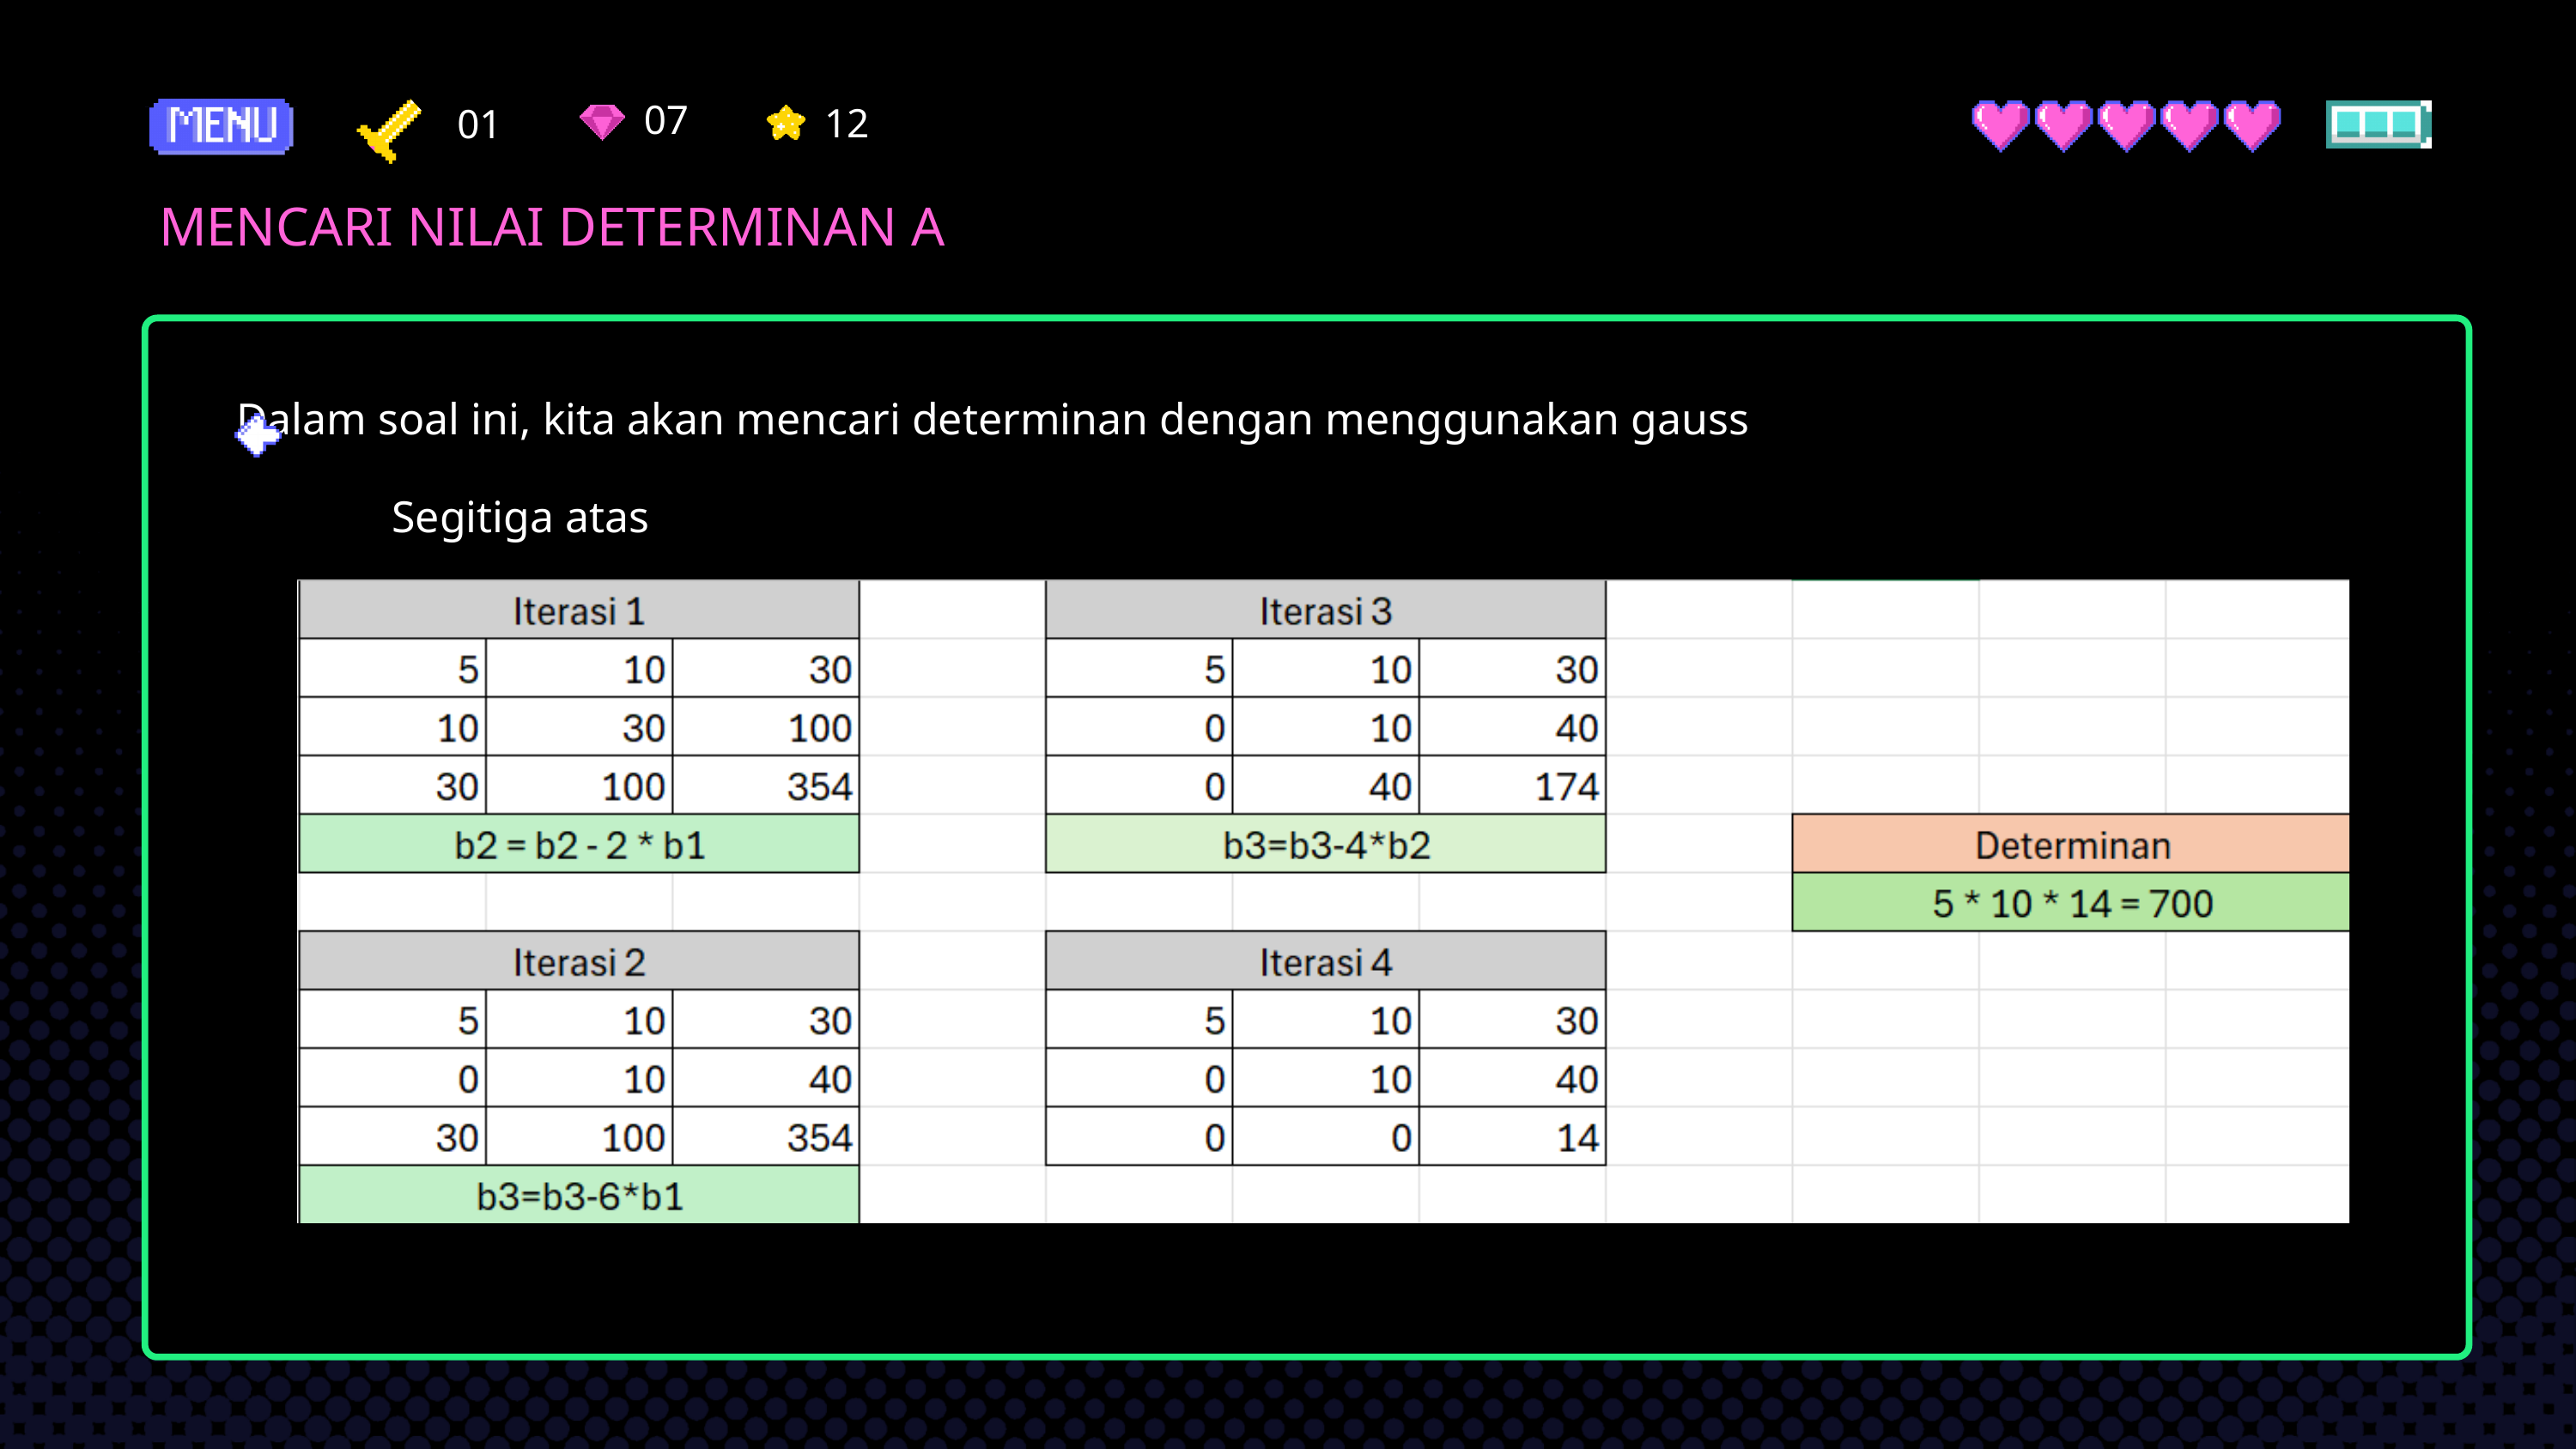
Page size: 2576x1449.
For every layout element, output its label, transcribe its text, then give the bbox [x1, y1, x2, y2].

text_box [579, 99, 708, 146]
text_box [349, 82, 521, 172]
text_box [144, 94, 298, 160]
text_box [144, 318, 2470, 1358]
picture [2325, 100, 2432, 149]
text_box [1971, 100, 2281, 153]
text_box MENCARI NILAI DETERMINAN A [158, 197, 1375, 257]
text_box [0, 413, 2576, 1449]
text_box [766, 102, 889, 149]
